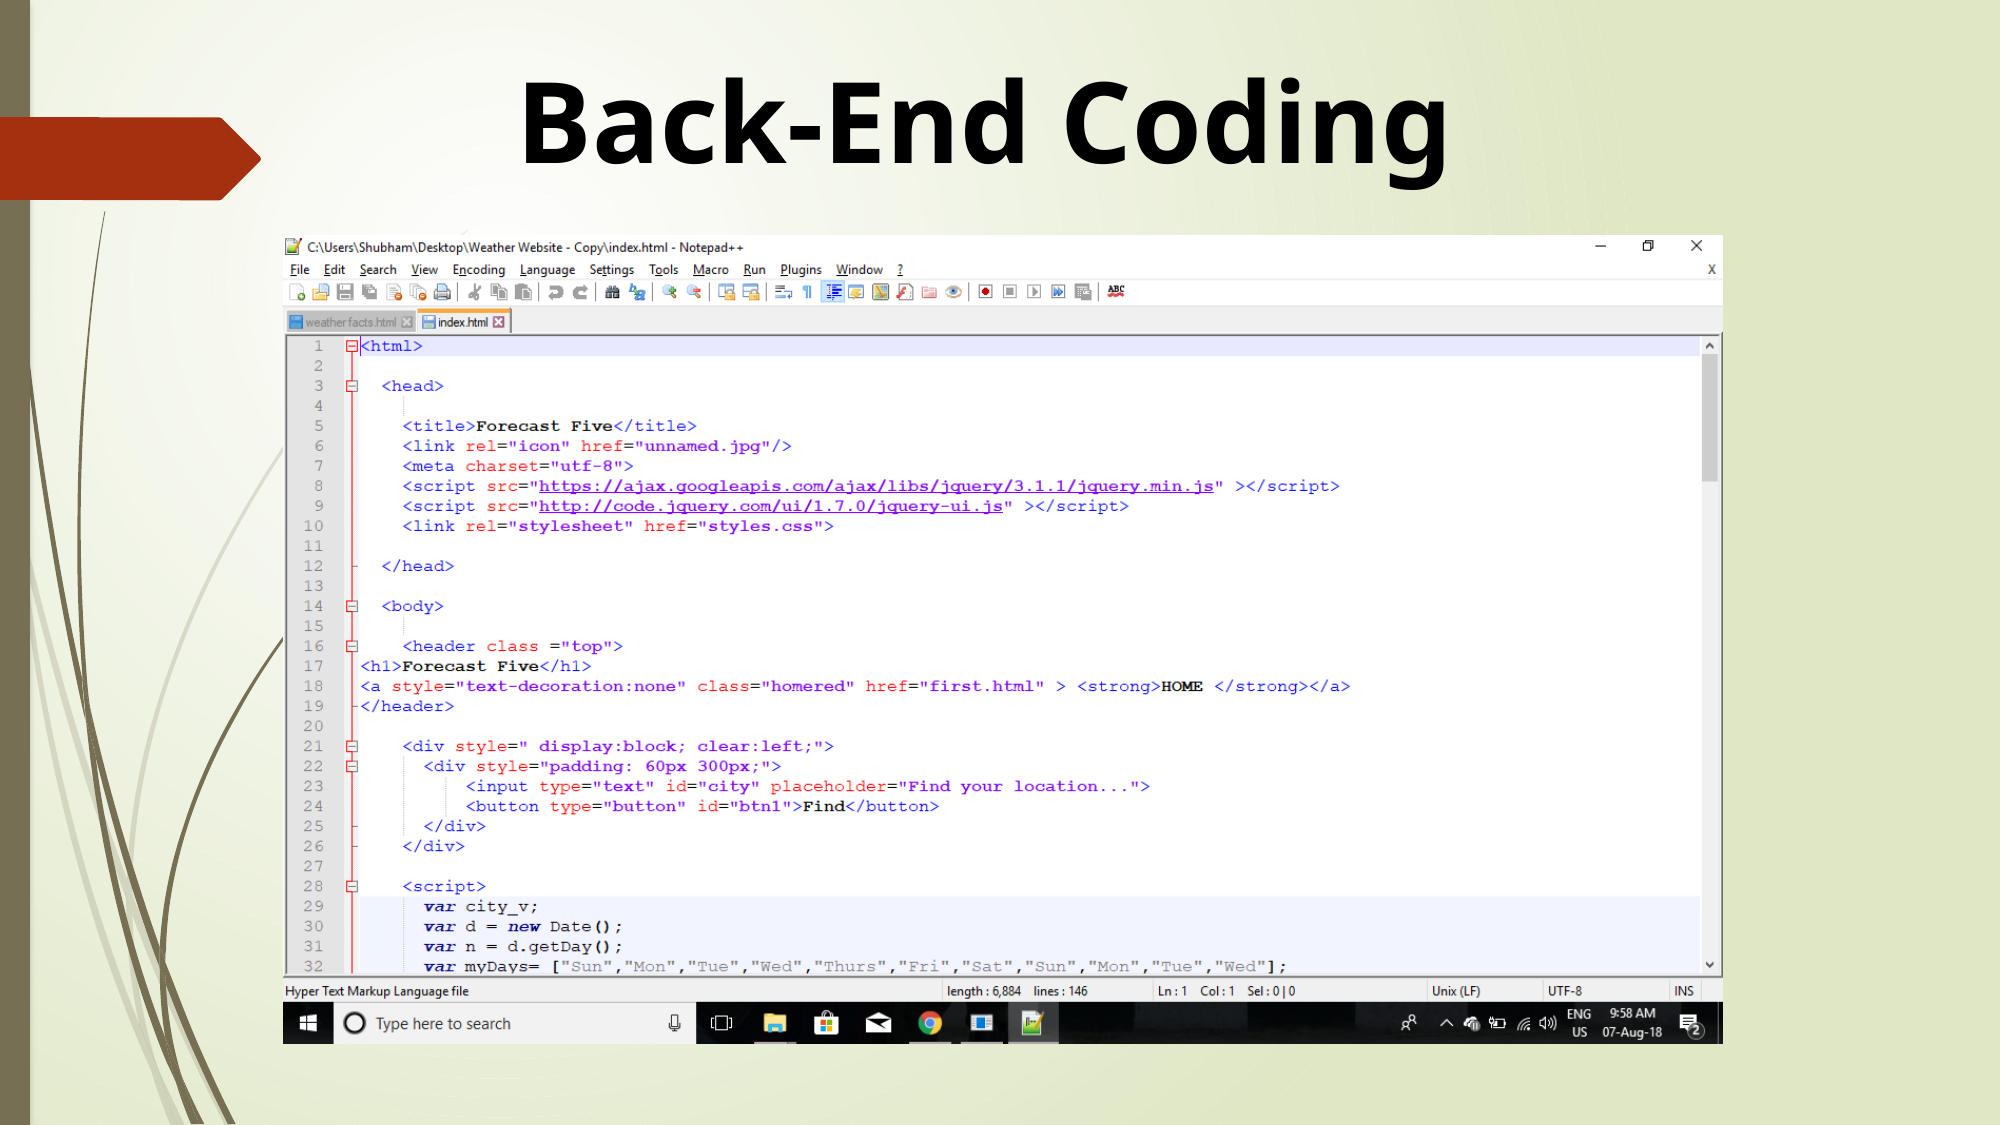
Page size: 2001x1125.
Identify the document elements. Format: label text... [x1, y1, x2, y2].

picture [282, 234, 1723, 1044]
text_box Back-End Coding [501, 43, 1469, 193]
